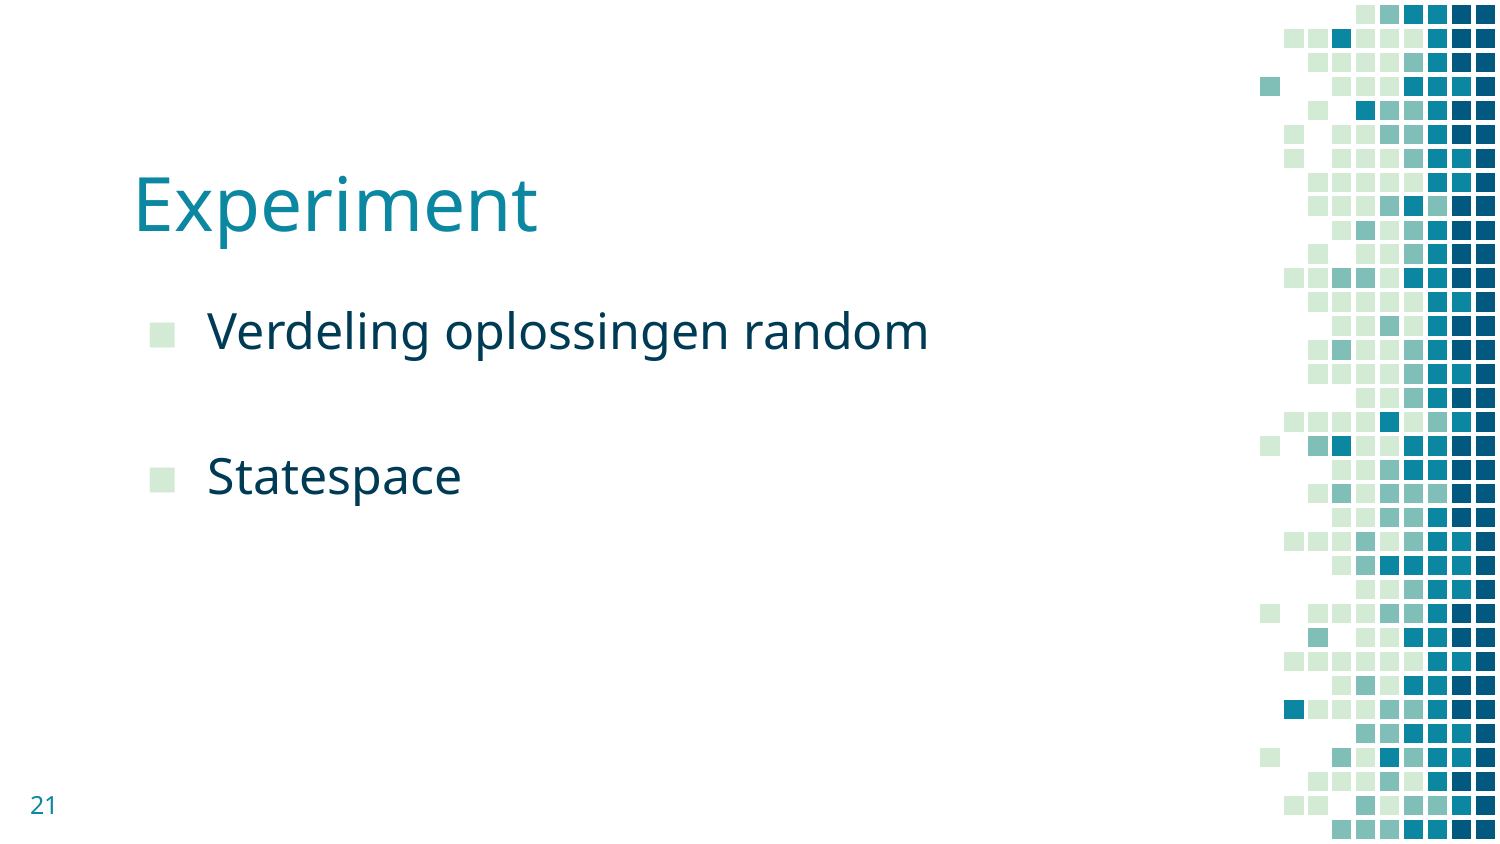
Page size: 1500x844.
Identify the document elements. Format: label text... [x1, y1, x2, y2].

title Experiment [117, 121, 1227, 262]
slide_number 21 [15, 774, 105, 839]
list Verdeling oplossingen random Statespace [117, 284, 1227, 774]
